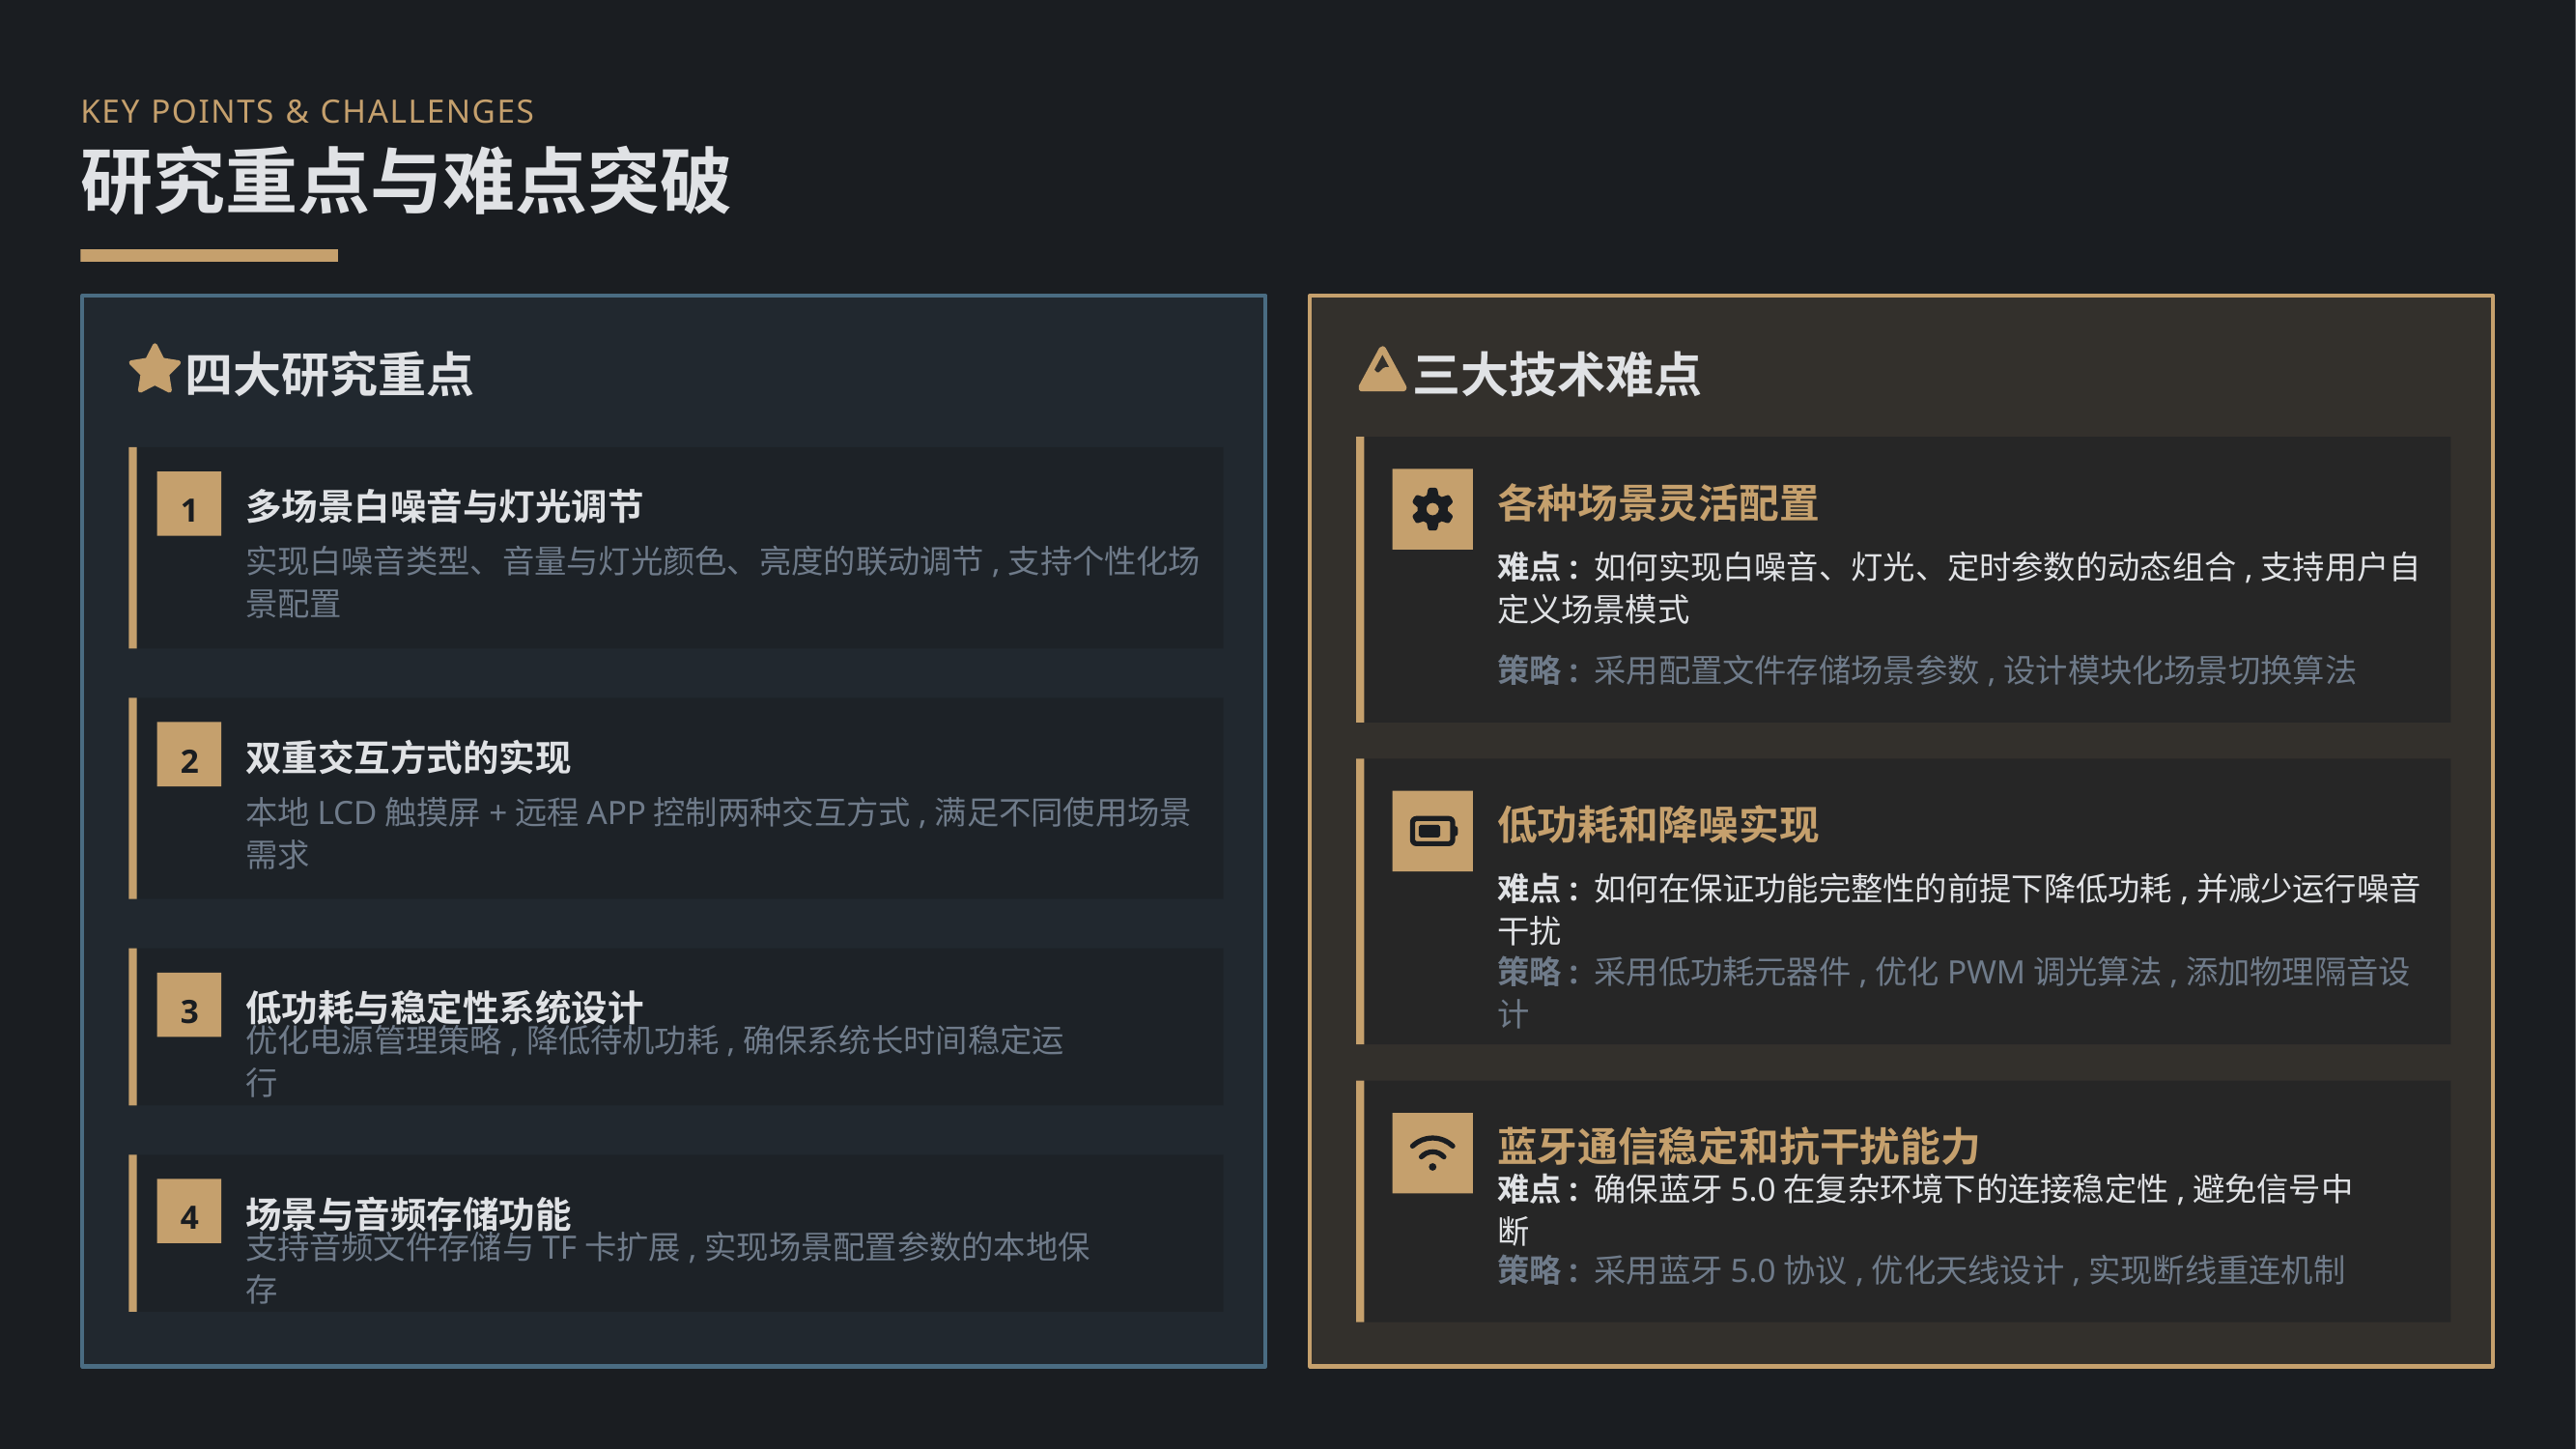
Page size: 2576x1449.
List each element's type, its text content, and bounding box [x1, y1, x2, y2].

text_box 蓝牙通信稳定和抗干扰能力 [1497, 1113, 2364, 1170]
text_box 多场景白噪音与灯光调节 [245, 470, 1218, 528]
text_box [1392, 1113, 1473, 1194]
text_box 支持音频文件存储与TF卡扩展,实现场景配置参数的本地保存 [245, 1242, 1119, 1288]
text_box [1356, 1080, 1365, 1322]
text_box 优化电源管理策略,降低待机功耗,确保系统长时间稳定运行 [245, 1037, 1087, 1082]
text_box [1409, 815, 1458, 846]
text_box [1310, 296, 2494, 1367]
text_box 1 [180, 479, 215, 528]
text_box [137, 948, 1224, 1106]
text_box 研究重点与难点突破 [80, 145, 2532, 226]
text_box [1365, 1080, 2451, 1322]
text_box [1356, 758, 1365, 1045]
text_box [128, 948, 137, 1106]
text_box 策略: 采用低功耗元器件,优化PWM调光算法,添加物理隔音设计 [1497, 968, 2435, 1012]
text_box 难点: 如何实现白噪音、灯光、定时参数的动态组合,支持用户自定义场景模式 [1497, 541, 2435, 630]
text_box [1418, 1149, 1447, 1160]
text_box 策略: 采用配置文件存储场景参数,设计模块化场景切换算法 [1497, 645, 2435, 691]
text_box [82, 296, 1266, 1367]
text_box 三大技术难点 [1412, 338, 2476, 403]
text_box 各种场景灵活配置 [1496, 469, 2439, 526]
text_box [137, 1154, 1224, 1312]
text_box [128, 1154, 137, 1312]
text_box [156, 972, 222, 1037]
text_box 双重交互方式的实现 [245, 722, 1218, 779]
text_box 难点: 如何在保证功能完整性的前提下降低功耗,并减少运行噪音干扰 [1497, 863, 2435, 952]
text_box [128, 697, 137, 899]
text_box KEY POINTS & CHALLENGES [80, 80, 2511, 129]
text_box [1392, 469, 1473, 550]
text_box 场景与音频存储功能 [245, 1179, 1121, 1236]
text_box [128, 343, 182, 393]
text_box [80, 249, 338, 262]
text_box [1412, 487, 1454, 531]
text_box 实现白噪音类型、音量与灯光颜色、亮度的联动调节,支持个性化场景配置 [245, 535, 1216, 625]
text_box [1365, 437, 2451, 723]
text_box 本地LCD触摸屏+远程APP控制两种交互方式,满足不同使用场景需求 [245, 786, 1216, 875]
text_box 策略: 采用蓝牙5.0协议,优化天线设计,实现断线重连机制 [1496, 1245, 2361, 1291]
text_box [156, 471, 222, 536]
text_box 2 [180, 729, 215, 779]
text_box 难点: 确保蓝牙5.0在复杂环境下的连接稳定性,避免信号中断 [1496, 1185, 2361, 1230]
text_box 低功耗与稳定性系统设计 [245, 972, 1090, 1030]
text_box [137, 446, 1224, 649]
text_box [1356, 437, 1365, 723]
text_box 3 [180, 980, 215, 1030]
text_box 4 [180, 1186, 215, 1236]
text_box [1429, 1163, 1437, 1171]
text_box [1392, 790, 1473, 872]
text_box [156, 1179, 222, 1243]
text_box [128, 446, 137, 649]
text_box [156, 722, 222, 787]
text_box [1409, 1135, 1456, 1150]
text_box 四大研究重点 [184, 338, 1248, 403]
text_box [1365, 758, 2451, 1045]
text_box [137, 697, 1224, 899]
text_box 低功耗和降噪实现 [1496, 790, 2439, 847]
text_box [1358, 346, 1407, 392]
